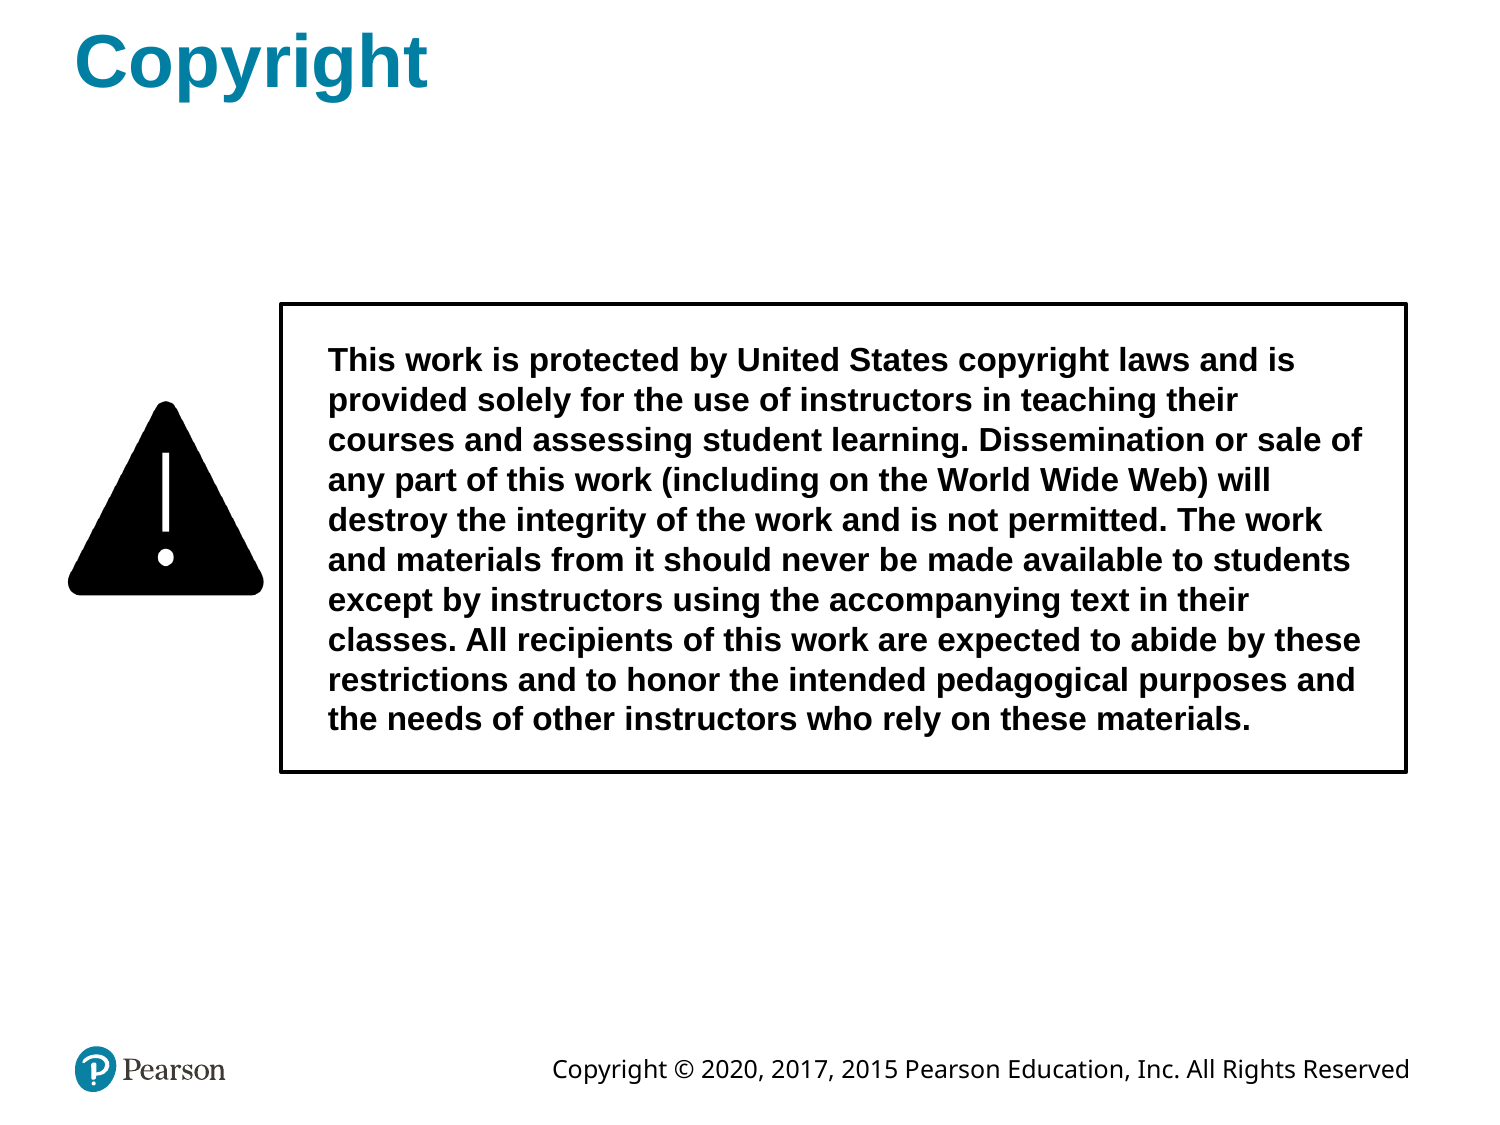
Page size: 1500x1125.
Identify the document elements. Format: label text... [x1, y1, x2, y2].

text_box This work is protected by United States copyright laws and is provided solely for the use of instructors in teaching their courses and assessing student learning. Dissemination or sale of any part of this work (including on the World Wide Web) will destroy the integrity of the work and is not permitted. The work and materials from it should never be made available to students except by instructors using the accompanying text in their classes. All recipients of this work are expected to abide by these restrictions and to honor the intended pedagogical purposes and the needs of other instructors who rely on these materials. [279, 302, 1408, 774]
picture [60, 379, 271, 616]
title Copyright [74, 7, 1413, 108]
